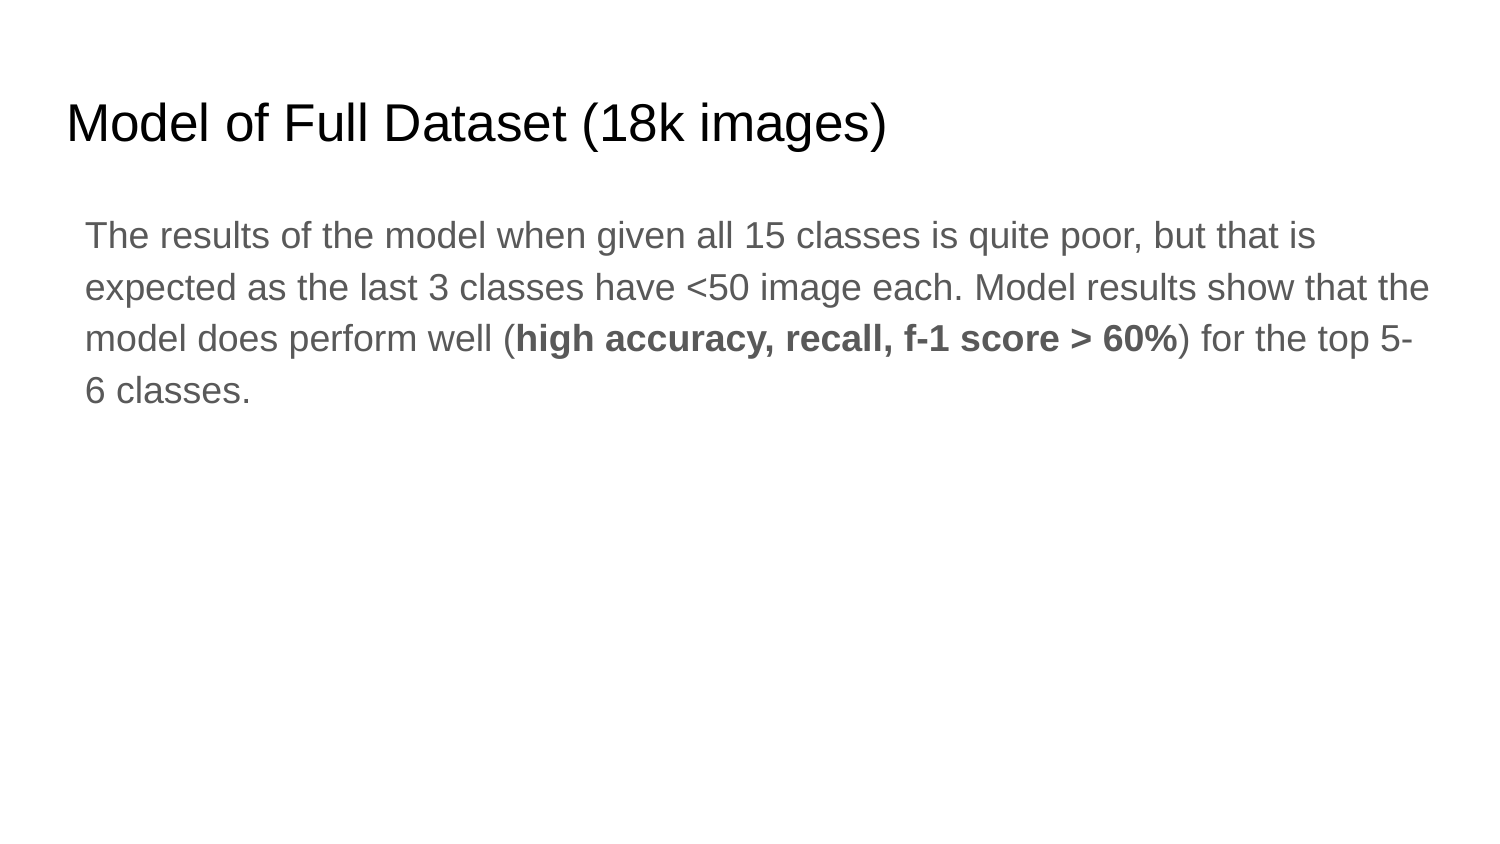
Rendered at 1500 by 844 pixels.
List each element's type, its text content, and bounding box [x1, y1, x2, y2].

title Model of Full Dataset (18k images) [51, 72, 1449, 167]
list The results of the model when given all 15 classes is quite poor, but that is expected as the last 3 classes have <50 image each. Model results show that the model does perform well (high accuracy, recall, f-1 score > 60%) for the top 5-6 classes. [51, 189, 1449, 750]
